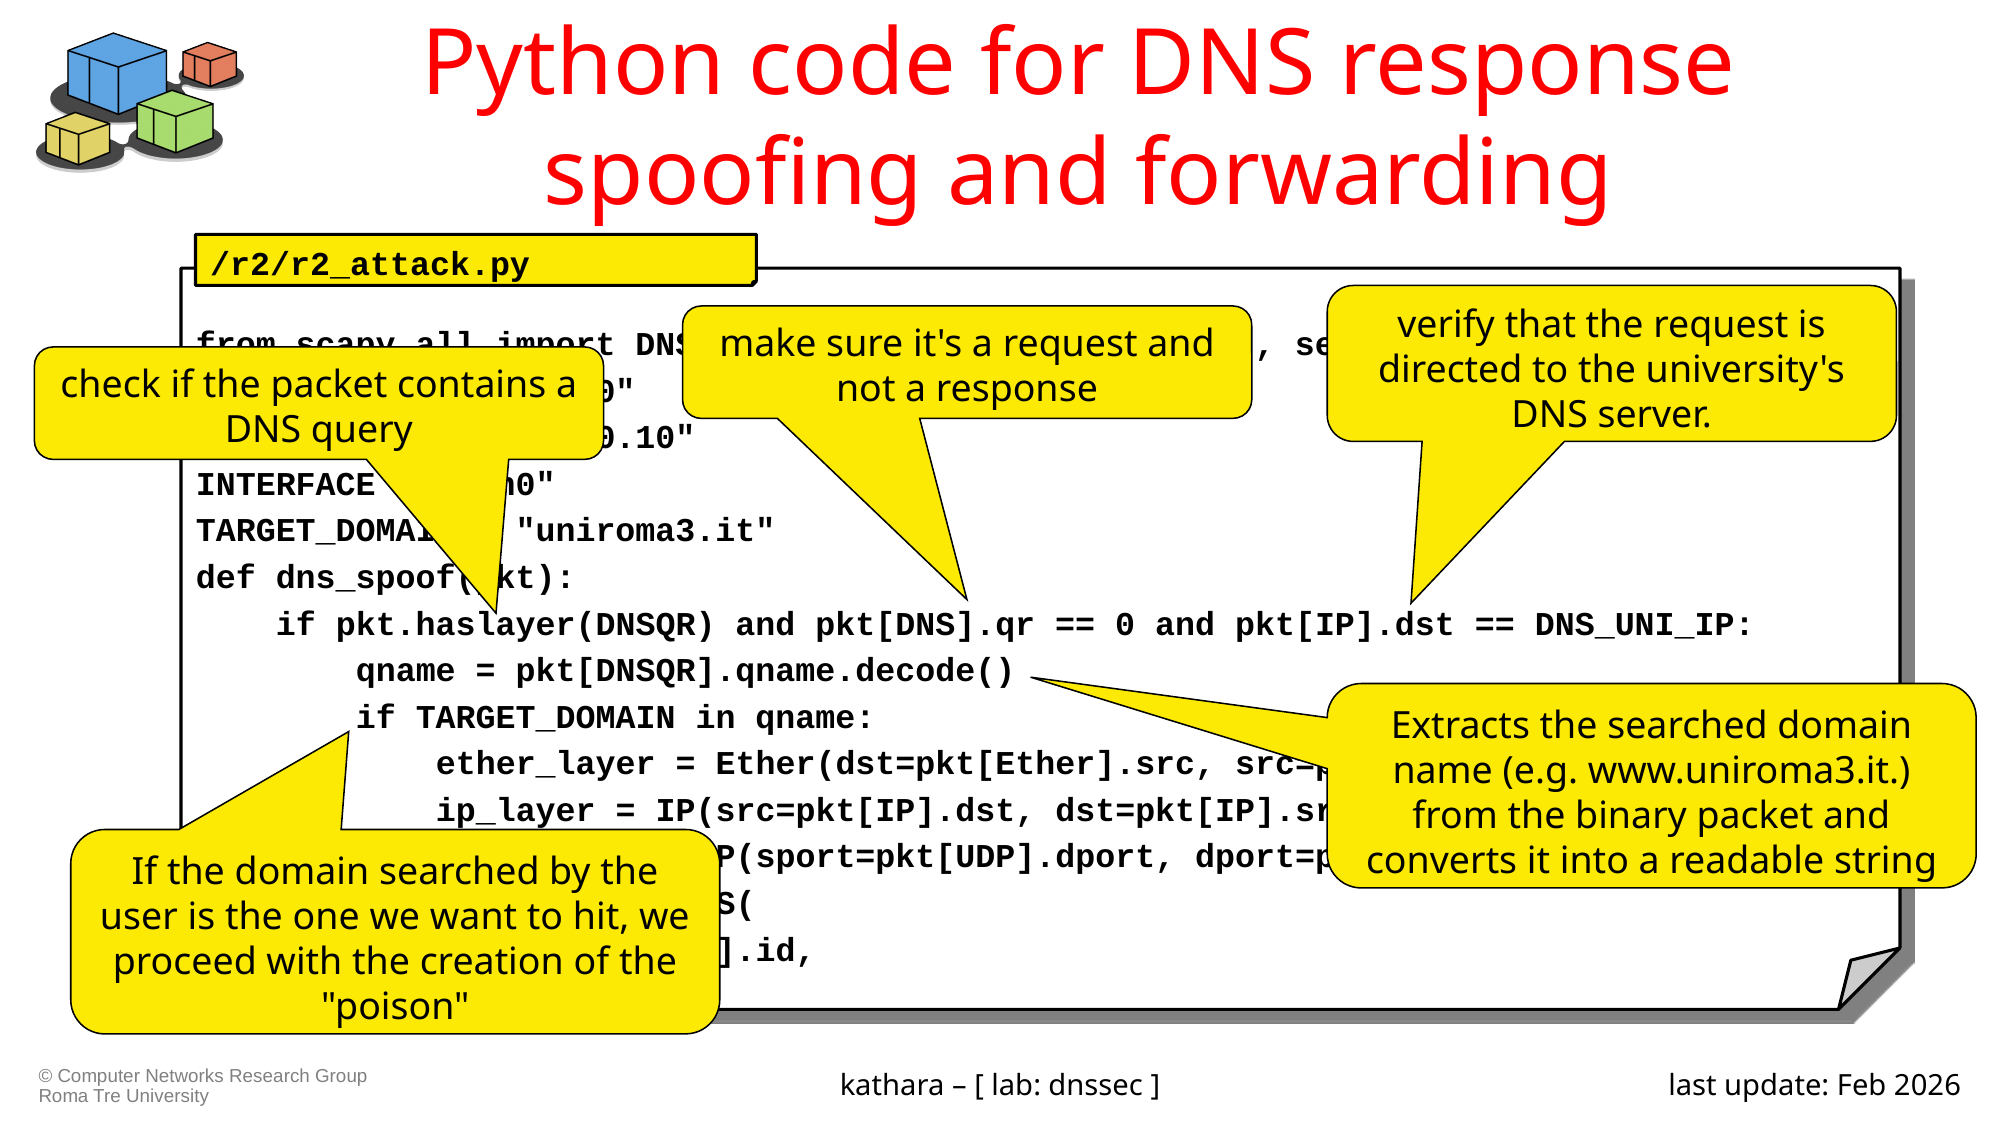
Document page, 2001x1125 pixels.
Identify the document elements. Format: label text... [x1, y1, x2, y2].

footer kathara – [ lab: dnssec ] [511, 1058, 1489, 1114]
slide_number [1519, 1058, 1977, 1114]
picture [36, 32, 244, 173]
text_box check if the packet contains a DNS query [34, 346, 173, 460]
text_box Extracts the searched domain name (e.g. www.uniroma3.it.) from the binary packet and converts it into a readable string [1908, 683, 1977, 888]
title Python code for DNS response spoofing and forwarding [257, 19, 1900, 207]
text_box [180, 234, 1901, 1010]
text_box If the domain searched by the user is the one we want to hit, we proceed with the creation of the "poison" [70, 829, 713, 1034]
